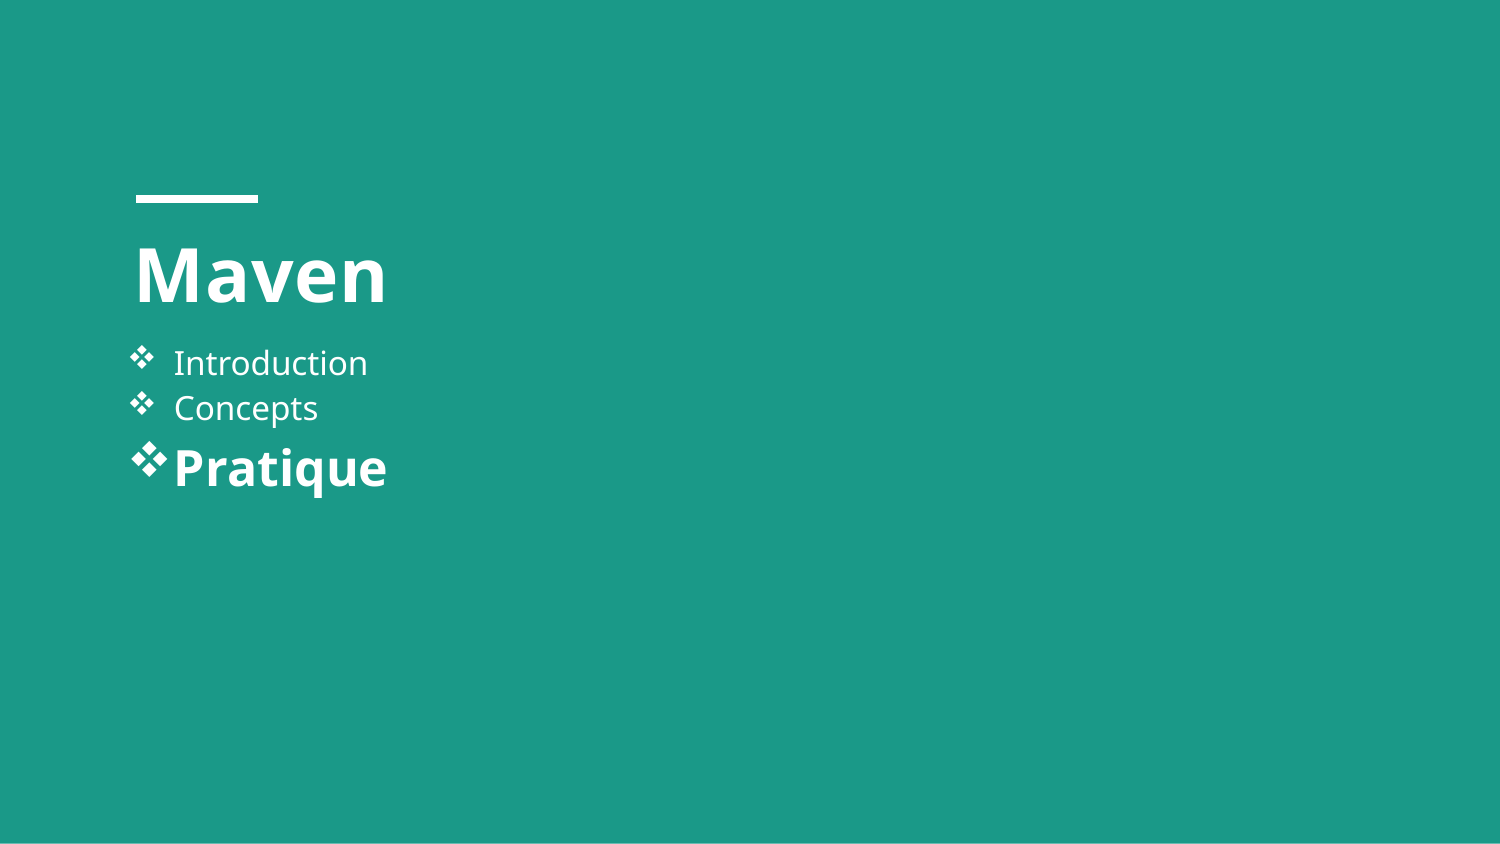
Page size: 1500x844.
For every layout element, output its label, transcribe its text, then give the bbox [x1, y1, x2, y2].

text_box Introduction Concepts Pratique [125, 334, 988, 679]
title Maven [131, 225, 637, 334]
